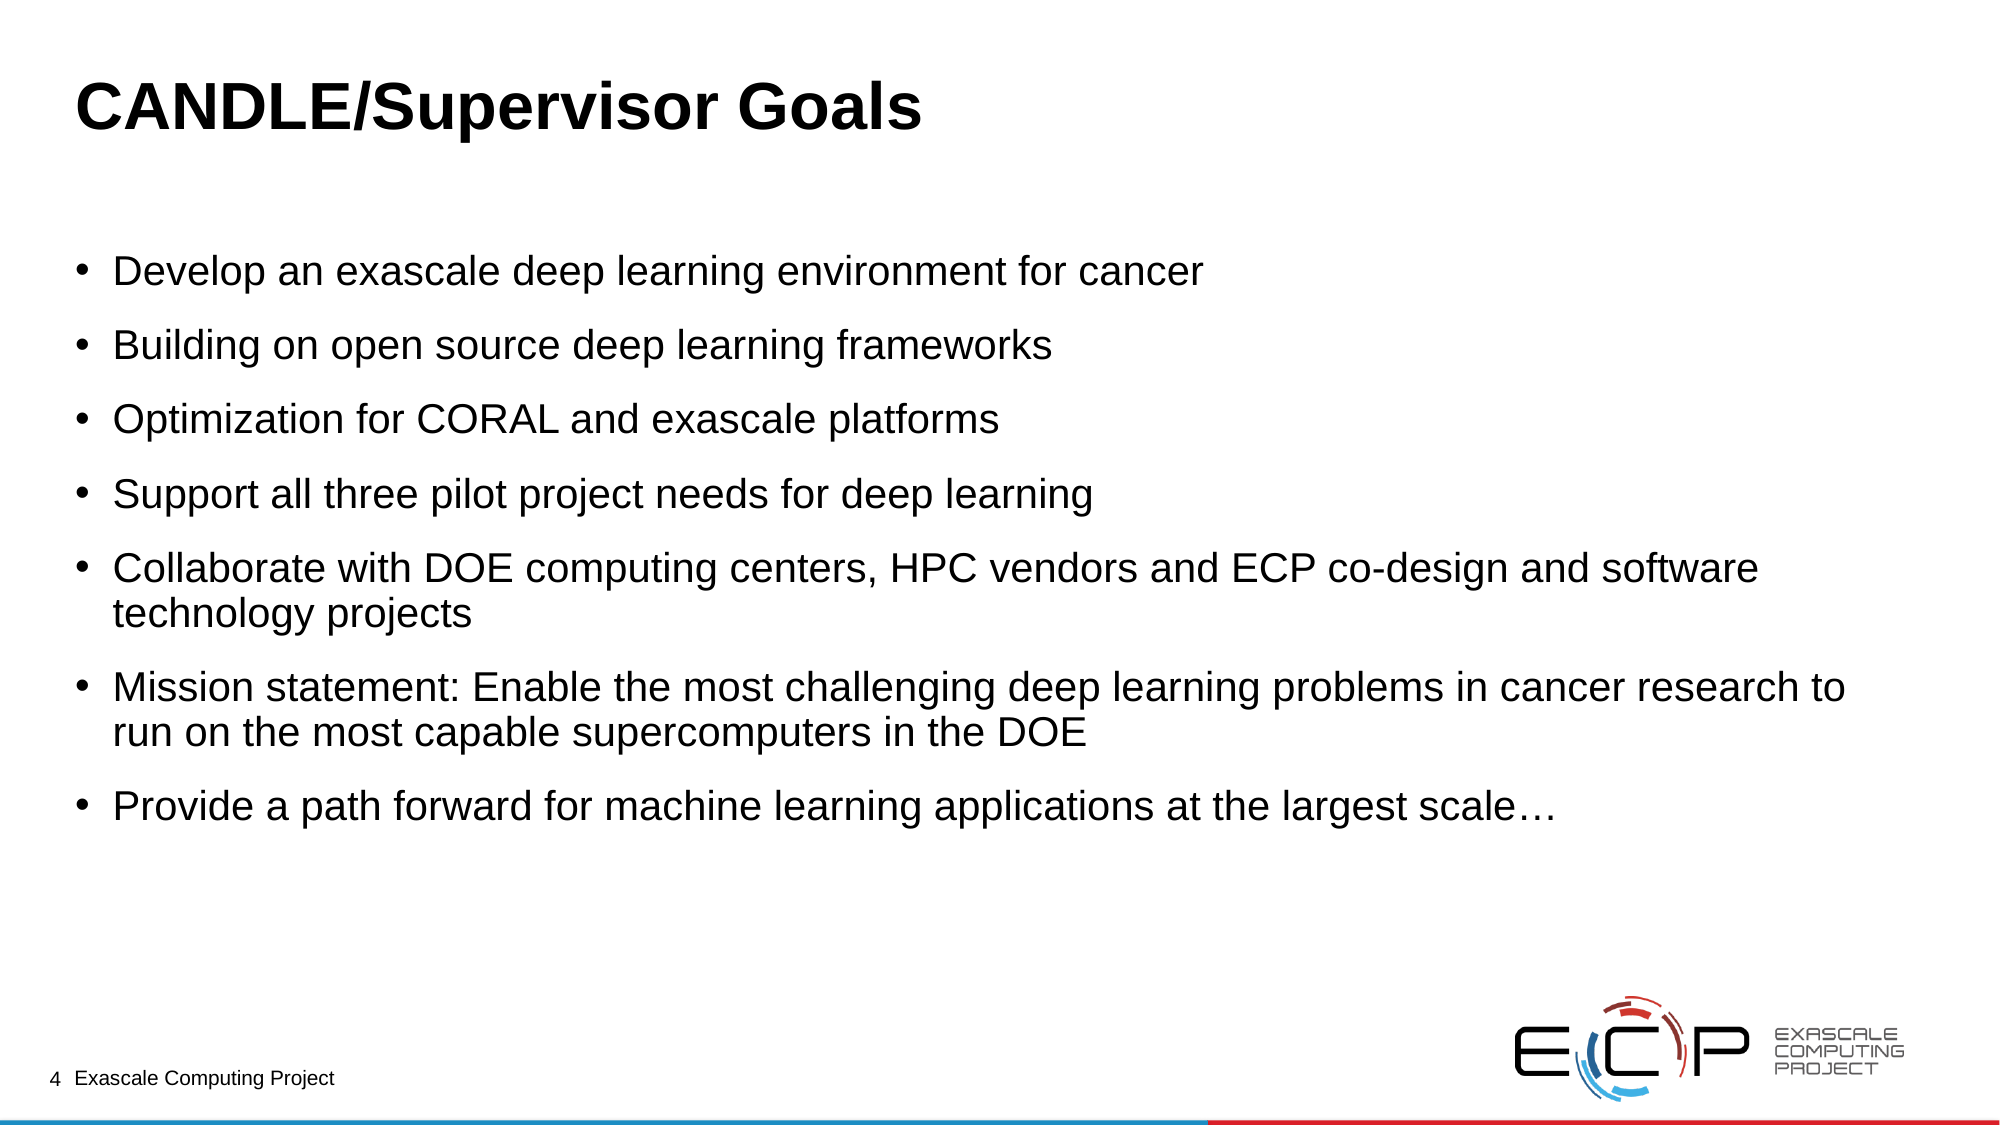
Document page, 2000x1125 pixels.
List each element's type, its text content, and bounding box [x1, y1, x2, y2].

title CANDLE/Supervisor Goals [59, 67, 1926, 152]
list Develop an exascale deep learning environment for cancer Building on open source deep learning frameworks Optimization for CORAL and exascale platforms Support all three pilot project needs for deep learning Collaborate with DOE computing centers, HPC vendors and ECP co-design and software technology projects Mission statement: Enable the most challenging deep learning problems in cancer research to run on the most capable supercomputers in the DOE Provide a path forward for machine learning applications at the largest scale… [59, 241, 1926, 907]
picture [1515, 996, 1904, 1102]
